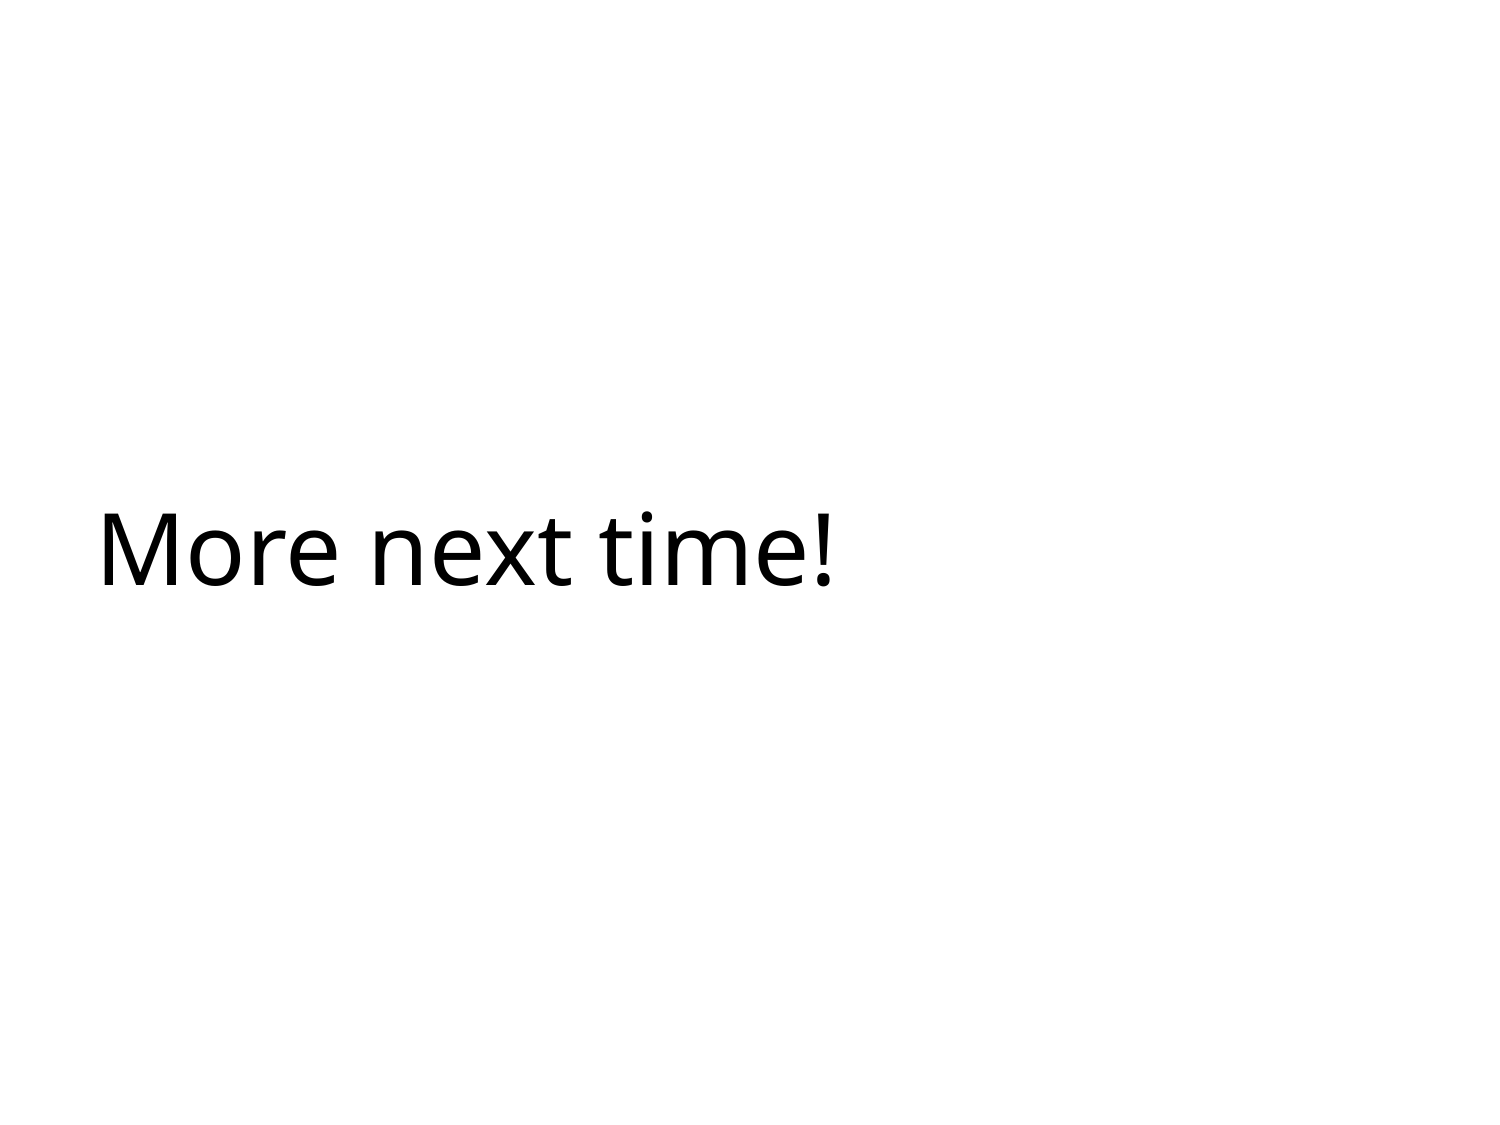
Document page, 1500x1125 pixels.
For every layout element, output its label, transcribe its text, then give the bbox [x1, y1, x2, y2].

text_box More next time! [80, 98, 1125, 994]
